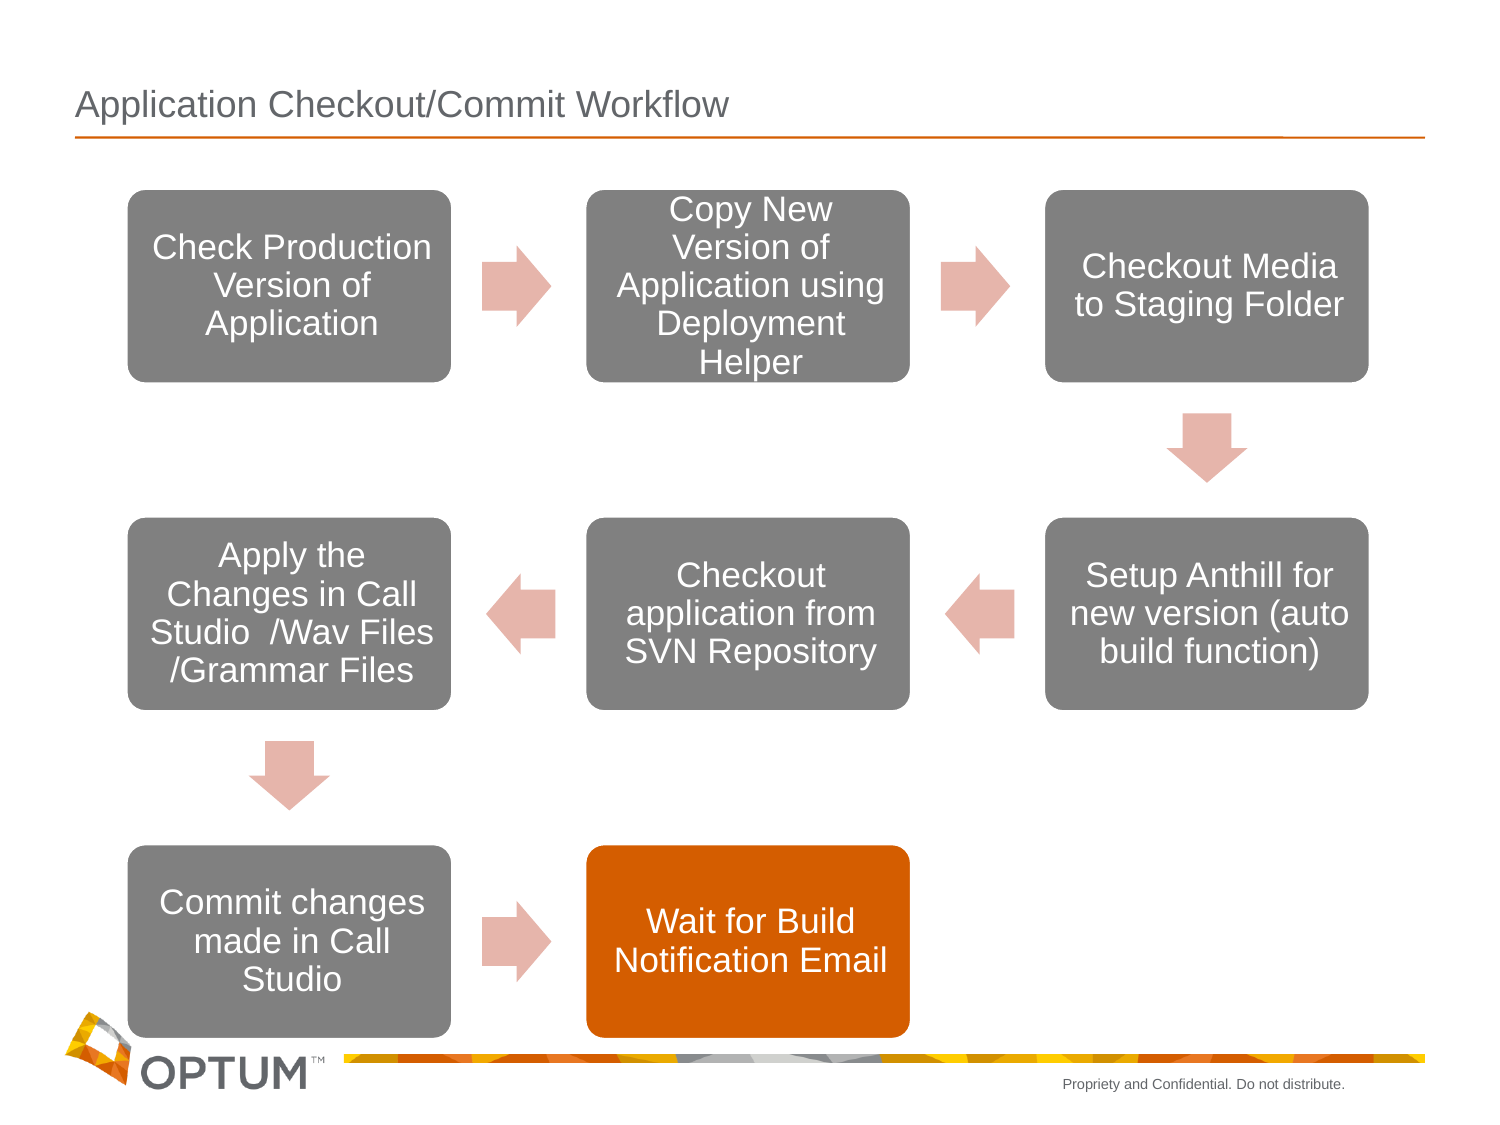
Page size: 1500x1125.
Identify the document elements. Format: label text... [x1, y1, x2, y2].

title Application Checkout/Commit Workflow [74, 24, 1425, 126]
picture [62, 1009, 327, 1092]
picture [343, 1054, 1425, 1063]
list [74, 187, 1422, 1041]
